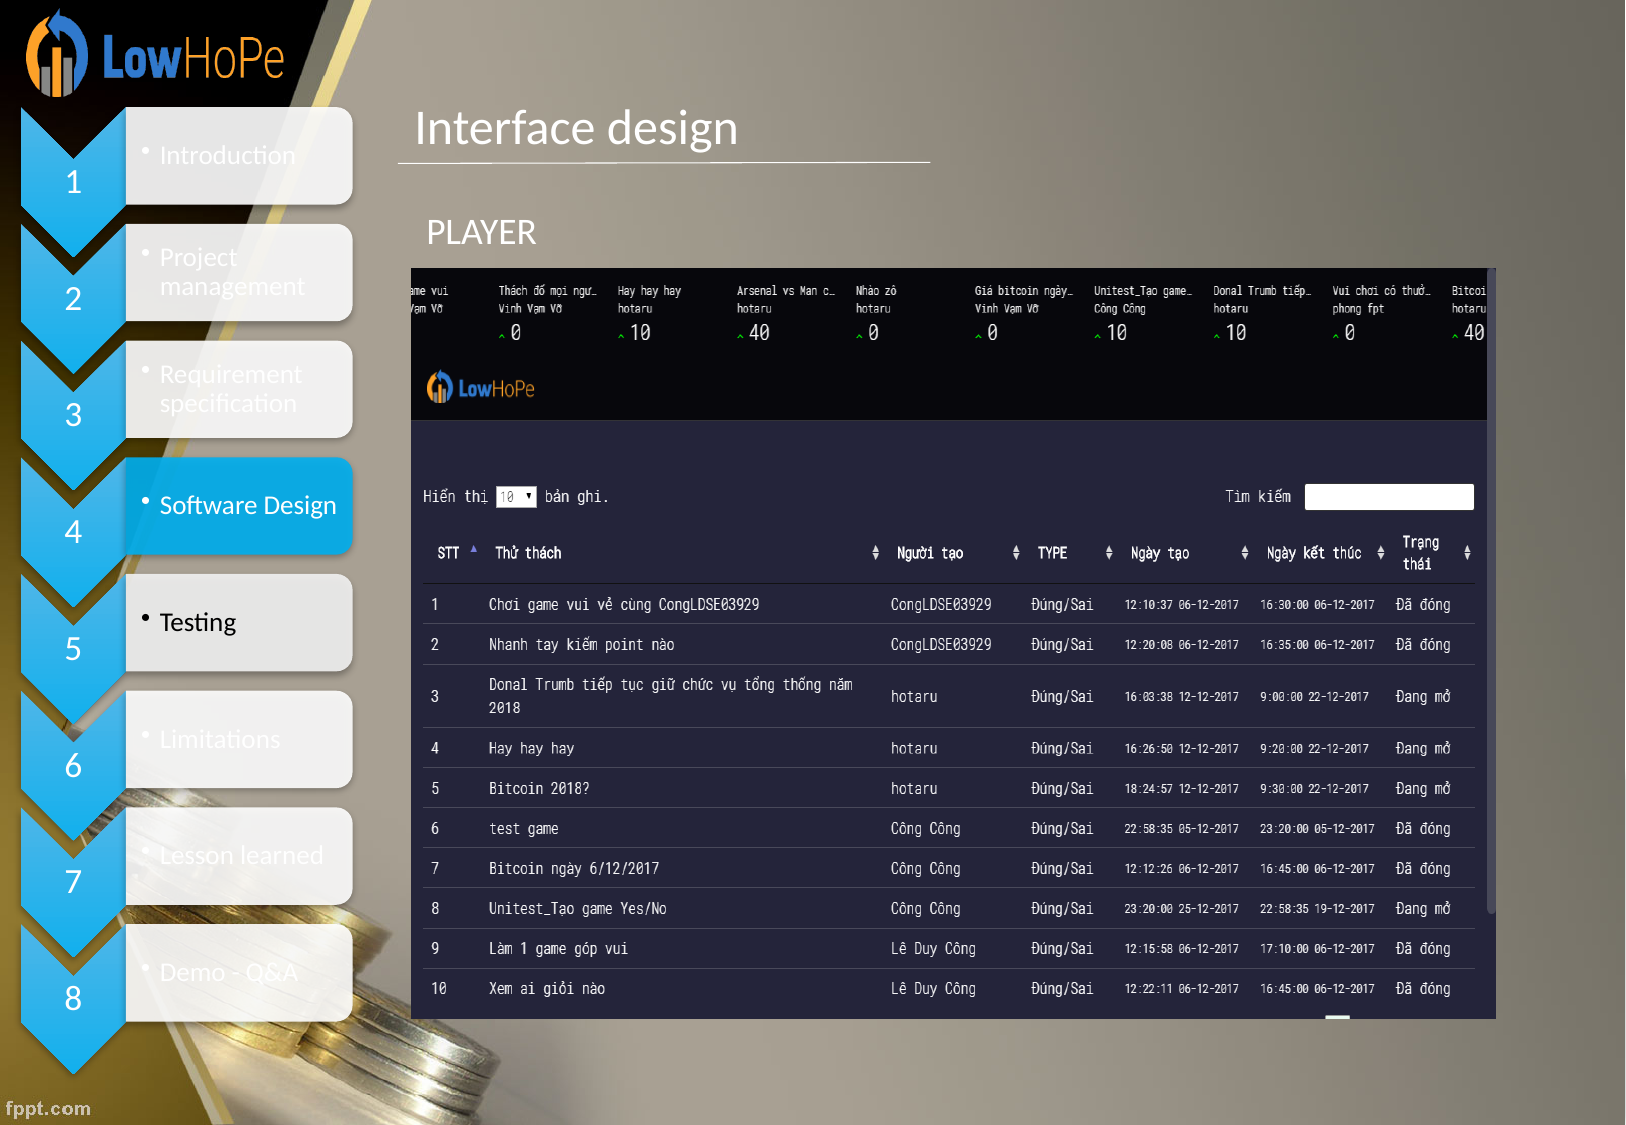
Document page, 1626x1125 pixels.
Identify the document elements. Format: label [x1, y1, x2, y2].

picture [0, 0, 1625, 1125]
text_box [20, 106, 353, 1075]
